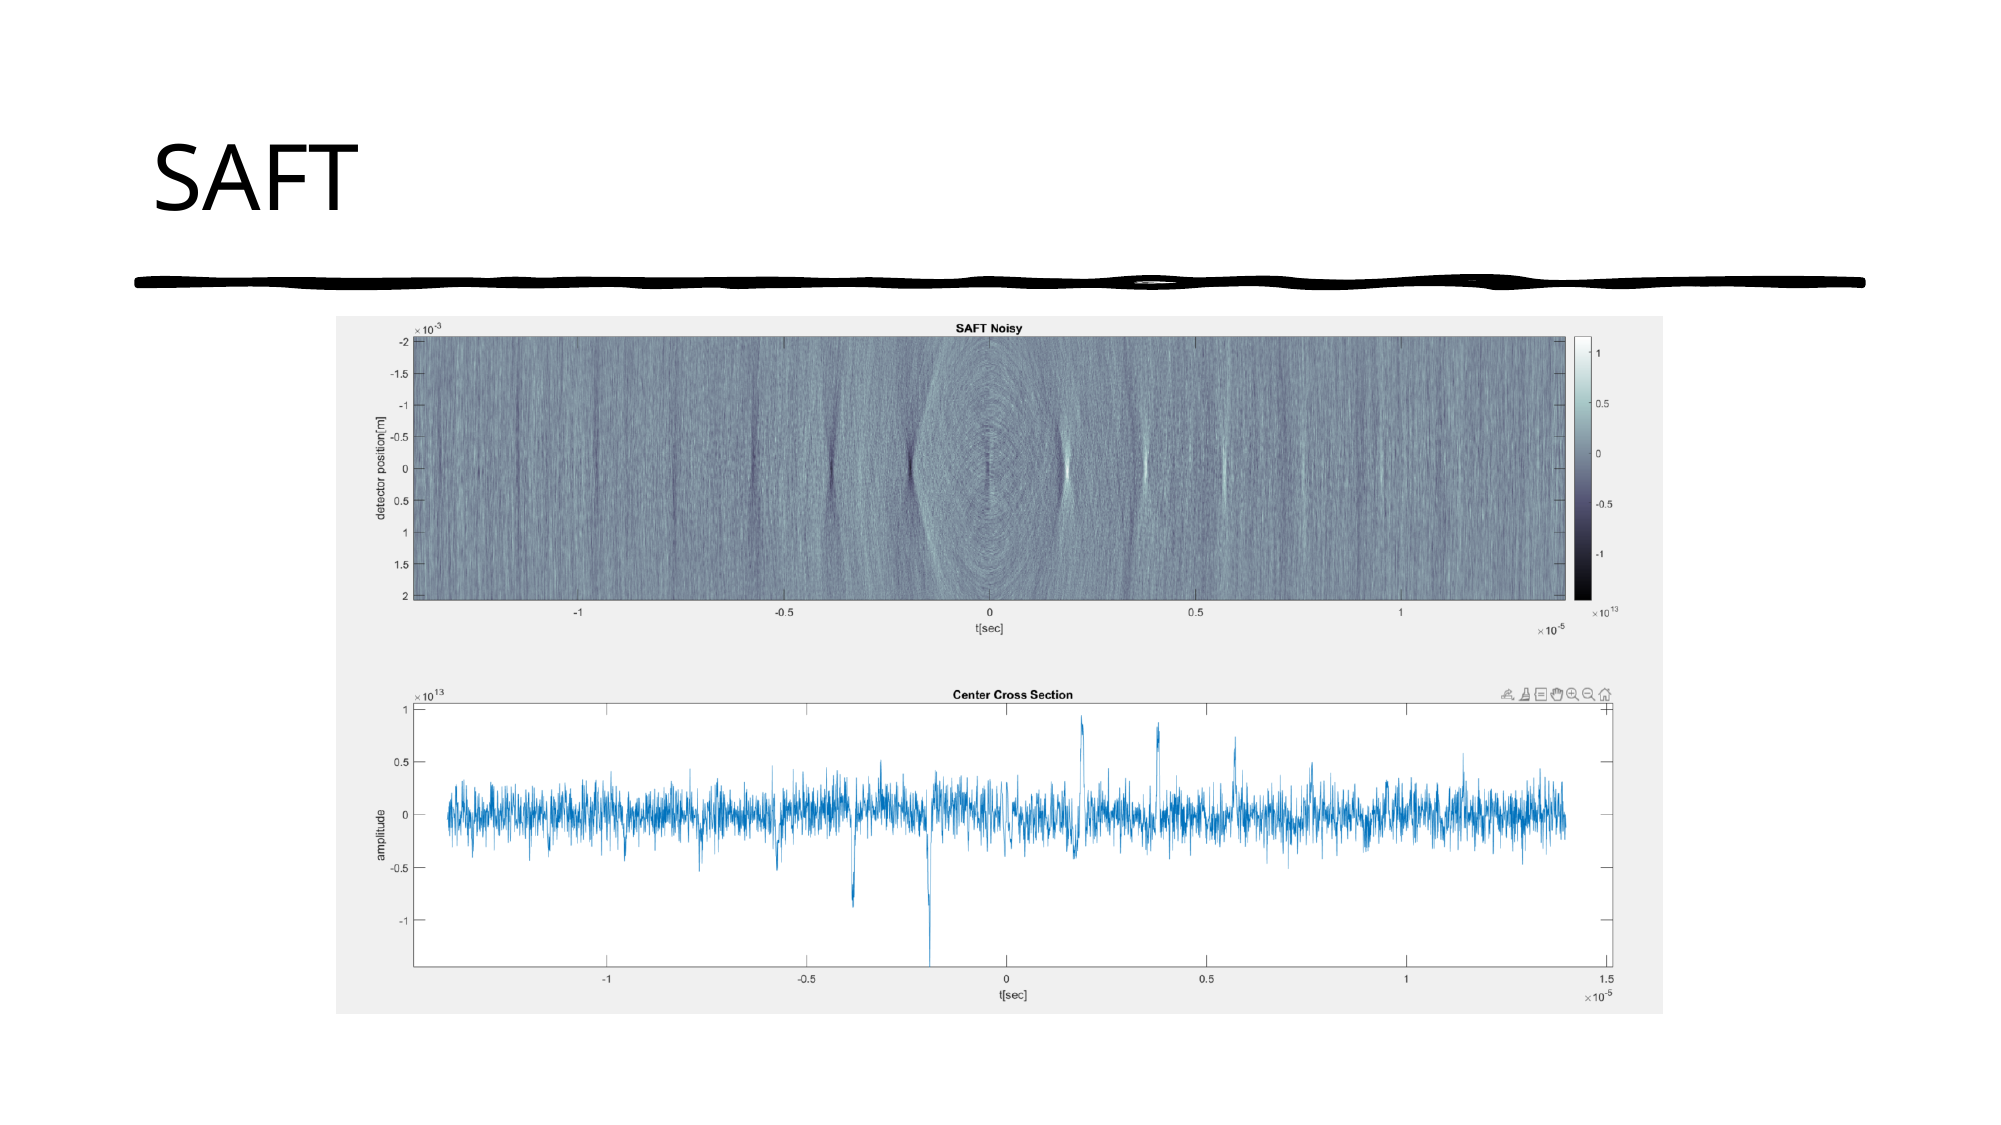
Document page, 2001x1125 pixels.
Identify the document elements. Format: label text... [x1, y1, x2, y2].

title SAFT [137, 59, 1863, 278]
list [336, 316, 1663, 1015]
